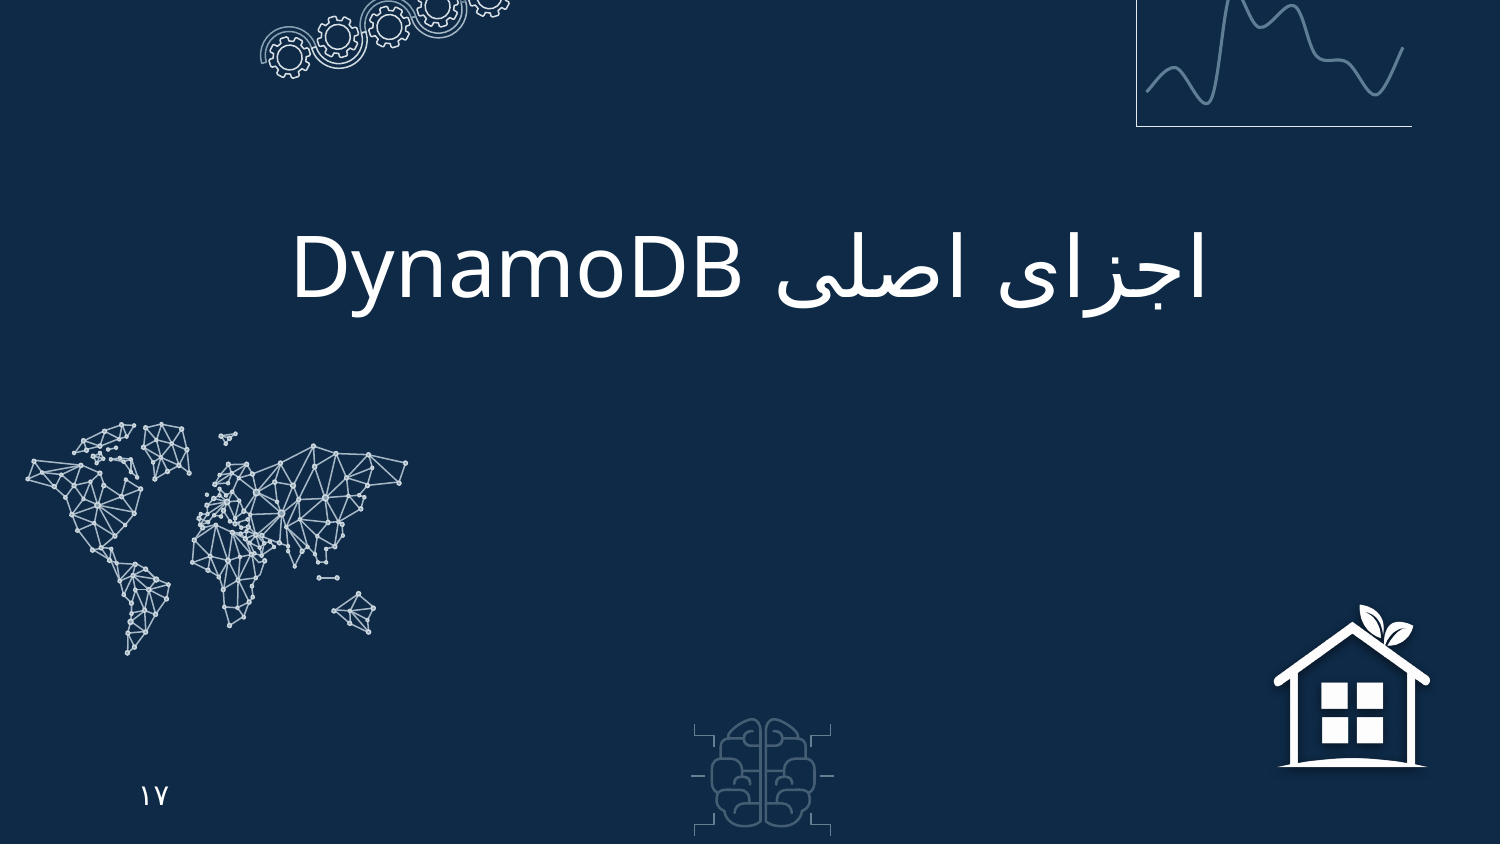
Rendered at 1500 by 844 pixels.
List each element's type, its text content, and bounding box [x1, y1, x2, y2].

picture [1251, 594, 1447, 793]
text_box ۱۷ [115, 768, 185, 819]
text_box اجزای اصلی DynamoDB [201, 204, 1299, 322]
